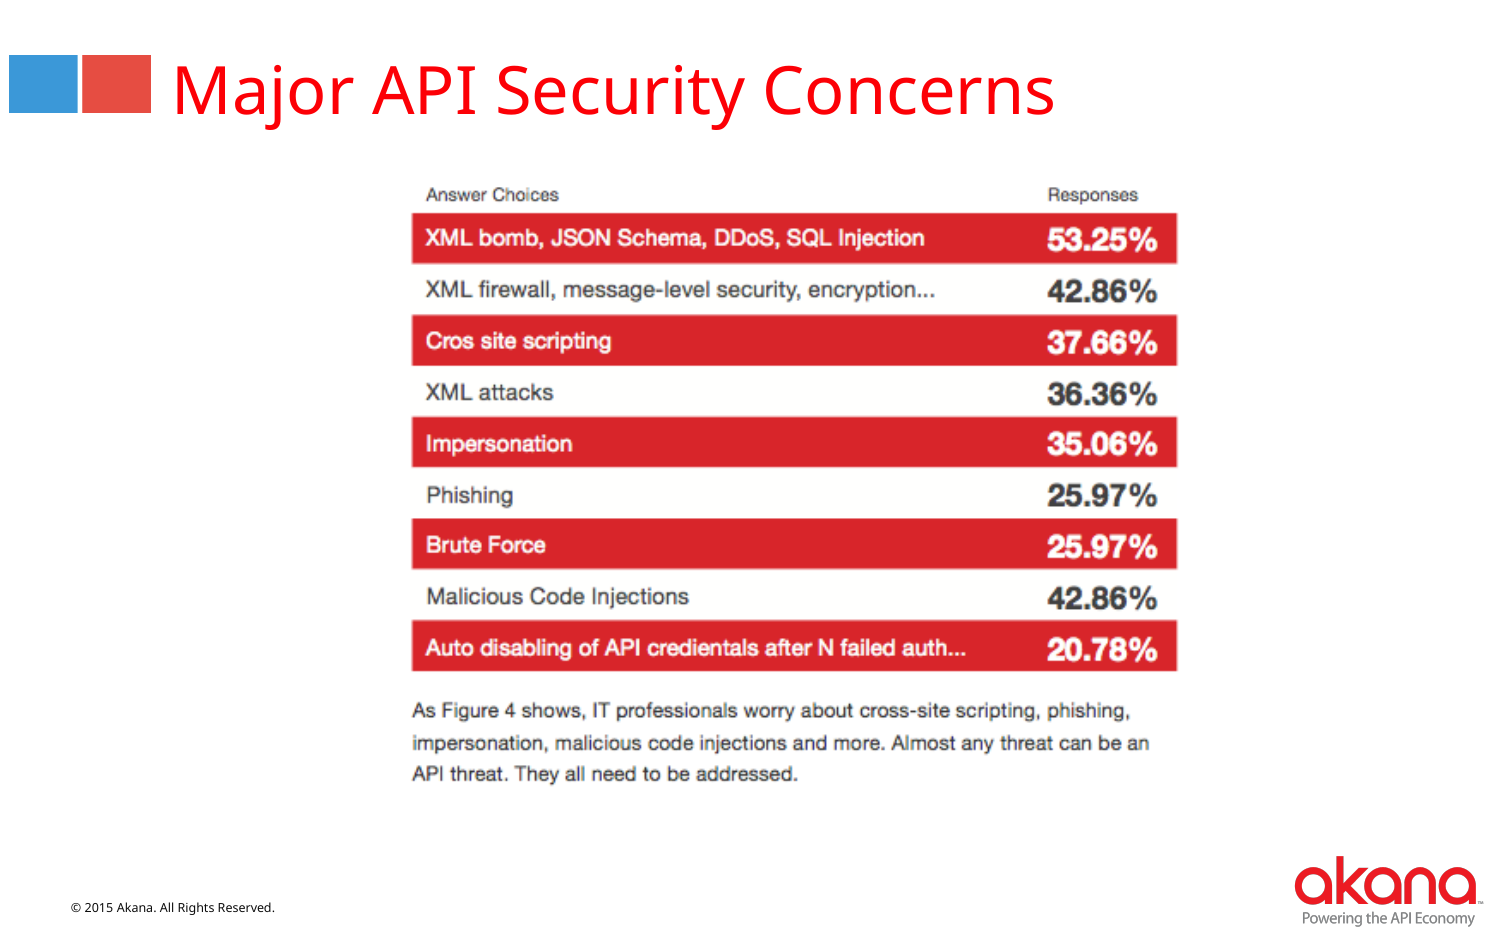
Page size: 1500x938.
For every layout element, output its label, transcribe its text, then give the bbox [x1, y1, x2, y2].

picture [9, 55, 151, 113]
picture [379, 174, 1223, 819]
title Major API Security Concerns [156, 77, 1500, 136]
